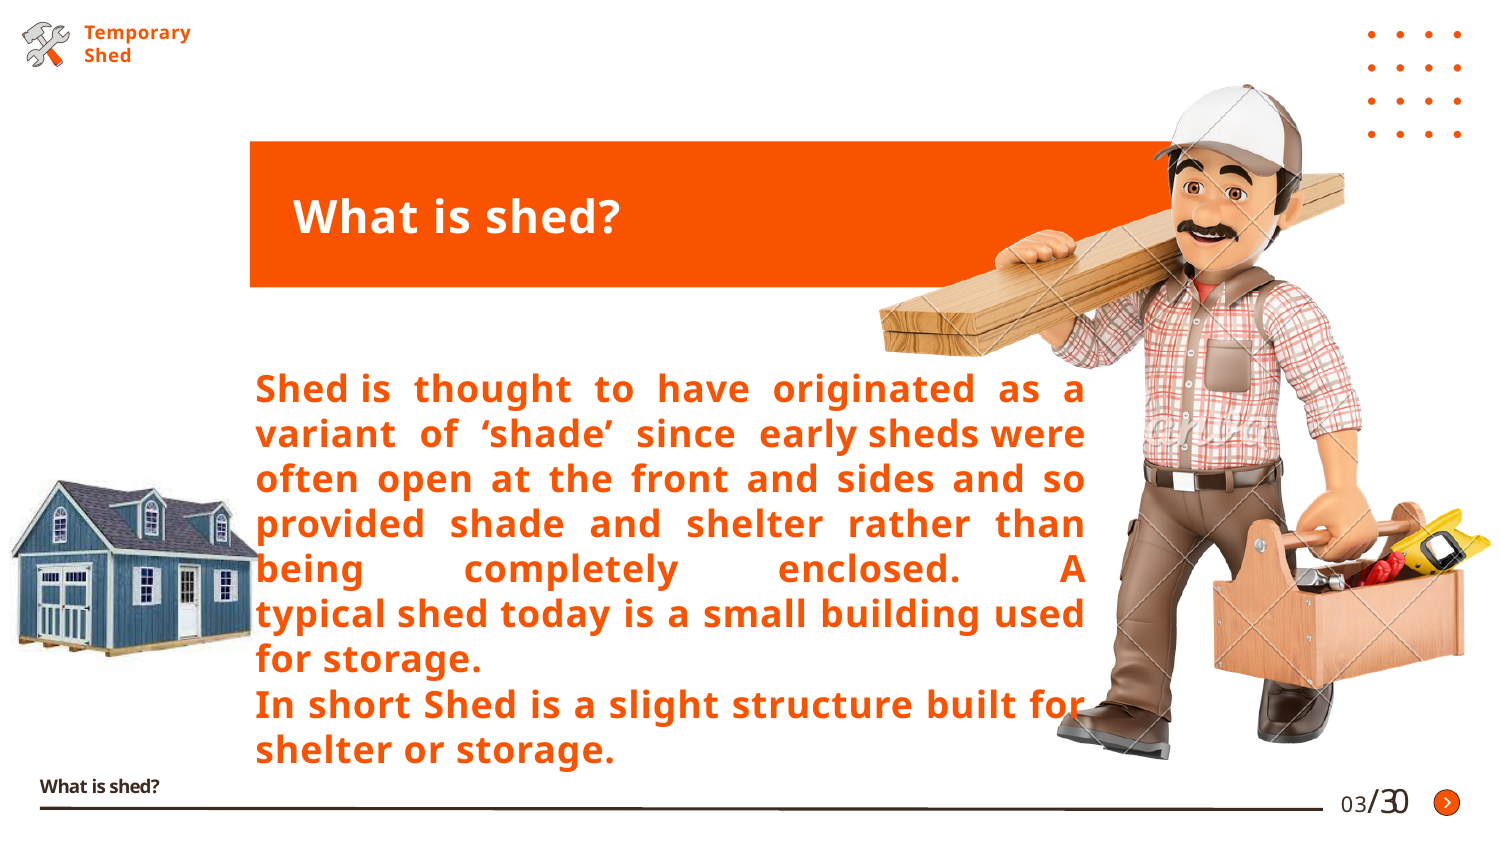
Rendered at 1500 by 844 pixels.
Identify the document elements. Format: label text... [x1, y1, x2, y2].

picture [1368, 31, 1461, 84]
text_box 03/30 [1339, 781, 1414, 821]
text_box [249, 84, 1491, 760]
footer What is shed? [38, 771, 228, 844]
picture [1444, 797, 1451, 808]
picture [22, 21, 70, 67]
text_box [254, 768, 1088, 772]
text_box Temporary Shed [83, 20, 244, 66]
picture [0, 441, 249, 711]
